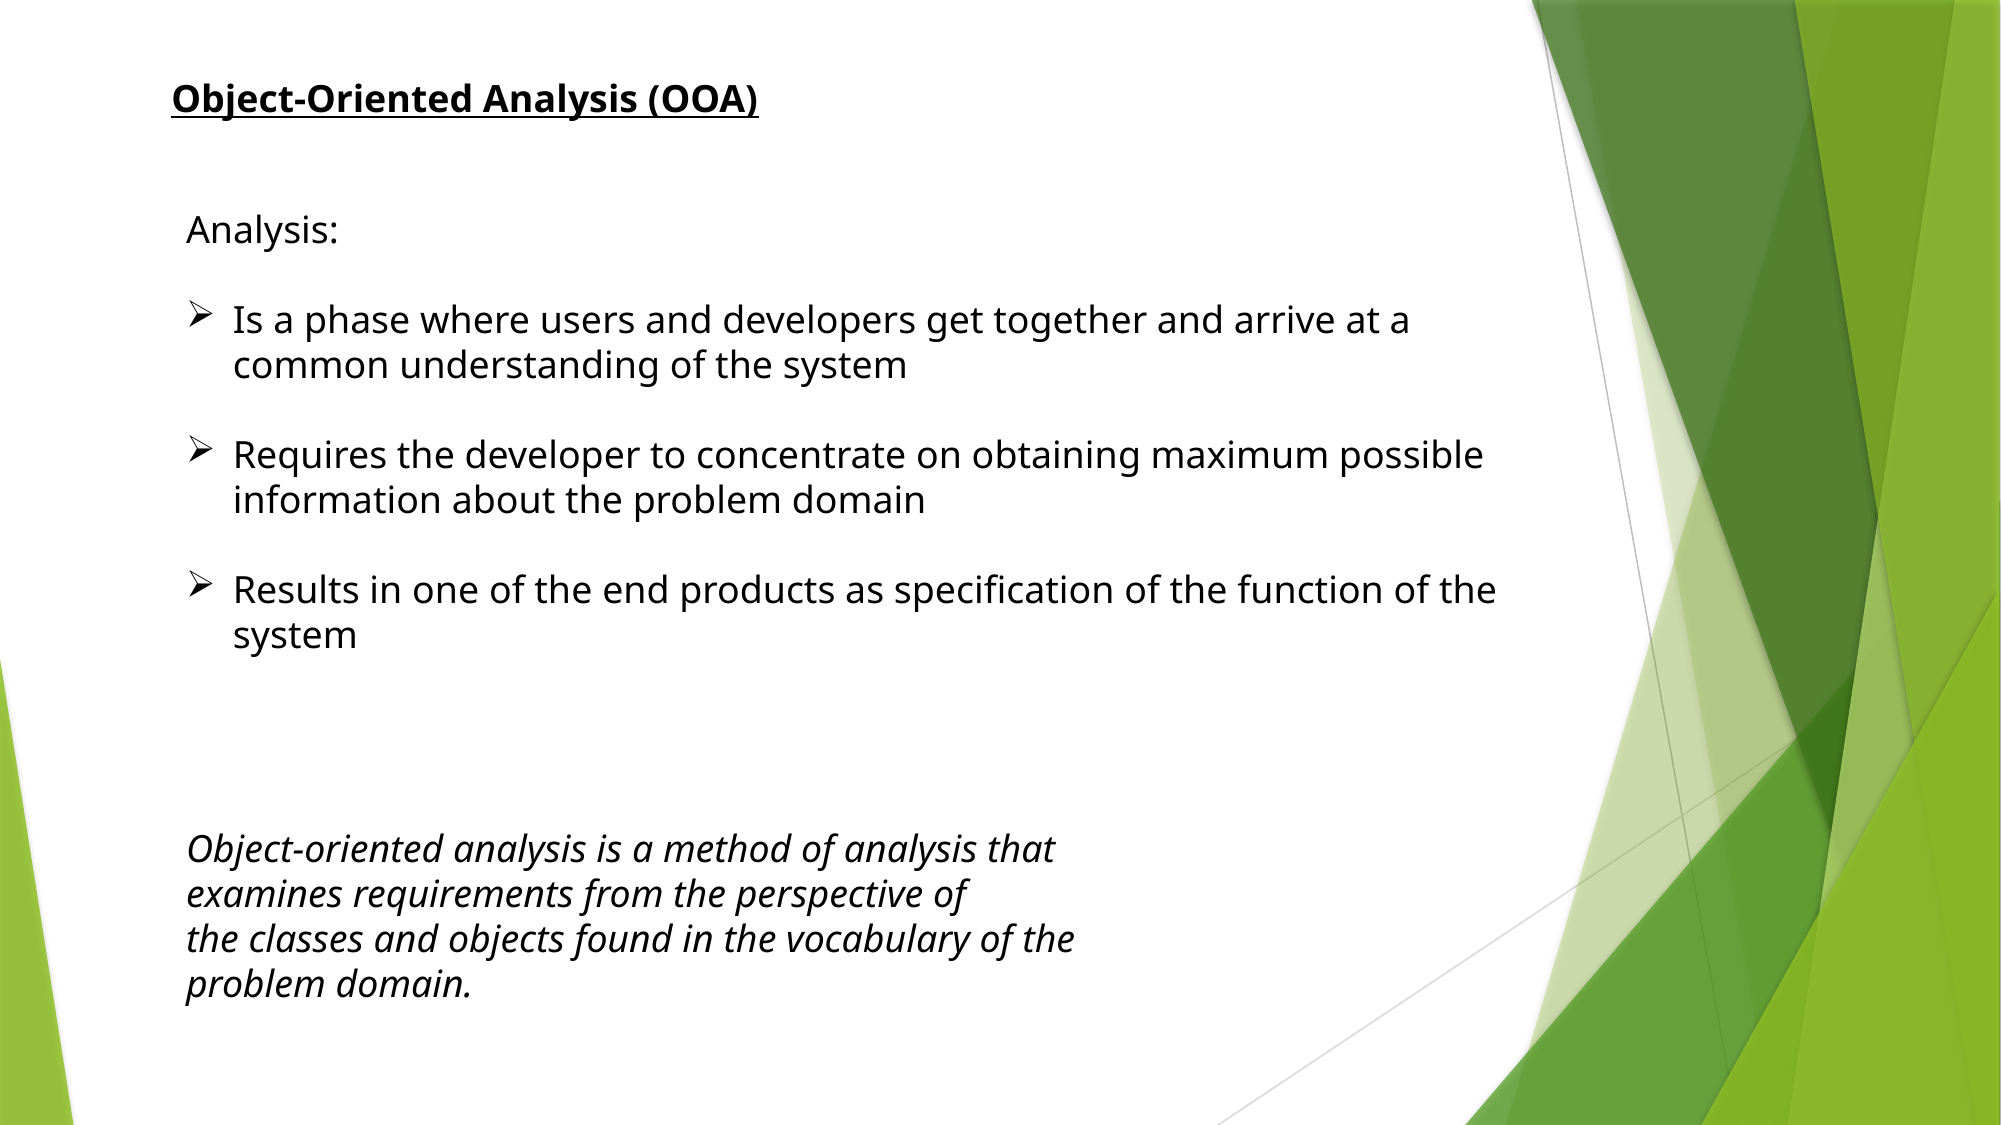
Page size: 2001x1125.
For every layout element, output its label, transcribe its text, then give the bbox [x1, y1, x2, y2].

text_box Object-oriented analysis is a method of analysis that examines requirements from the perspective of the classes and objects found in the vocabulary of the problem domain. [171, 817, 1172, 1013]
text_box Object-Oriented Analysis (OOA) [156, 67, 774, 128]
text_box Analysis: Is a phase where users and developers get together and arrive at a common understanding of the system Requires the developer to concentrate on obtaining maximum possible information about the problem domain Results in one of the end products as specification of the function of the system [171, 198, 1560, 664]
